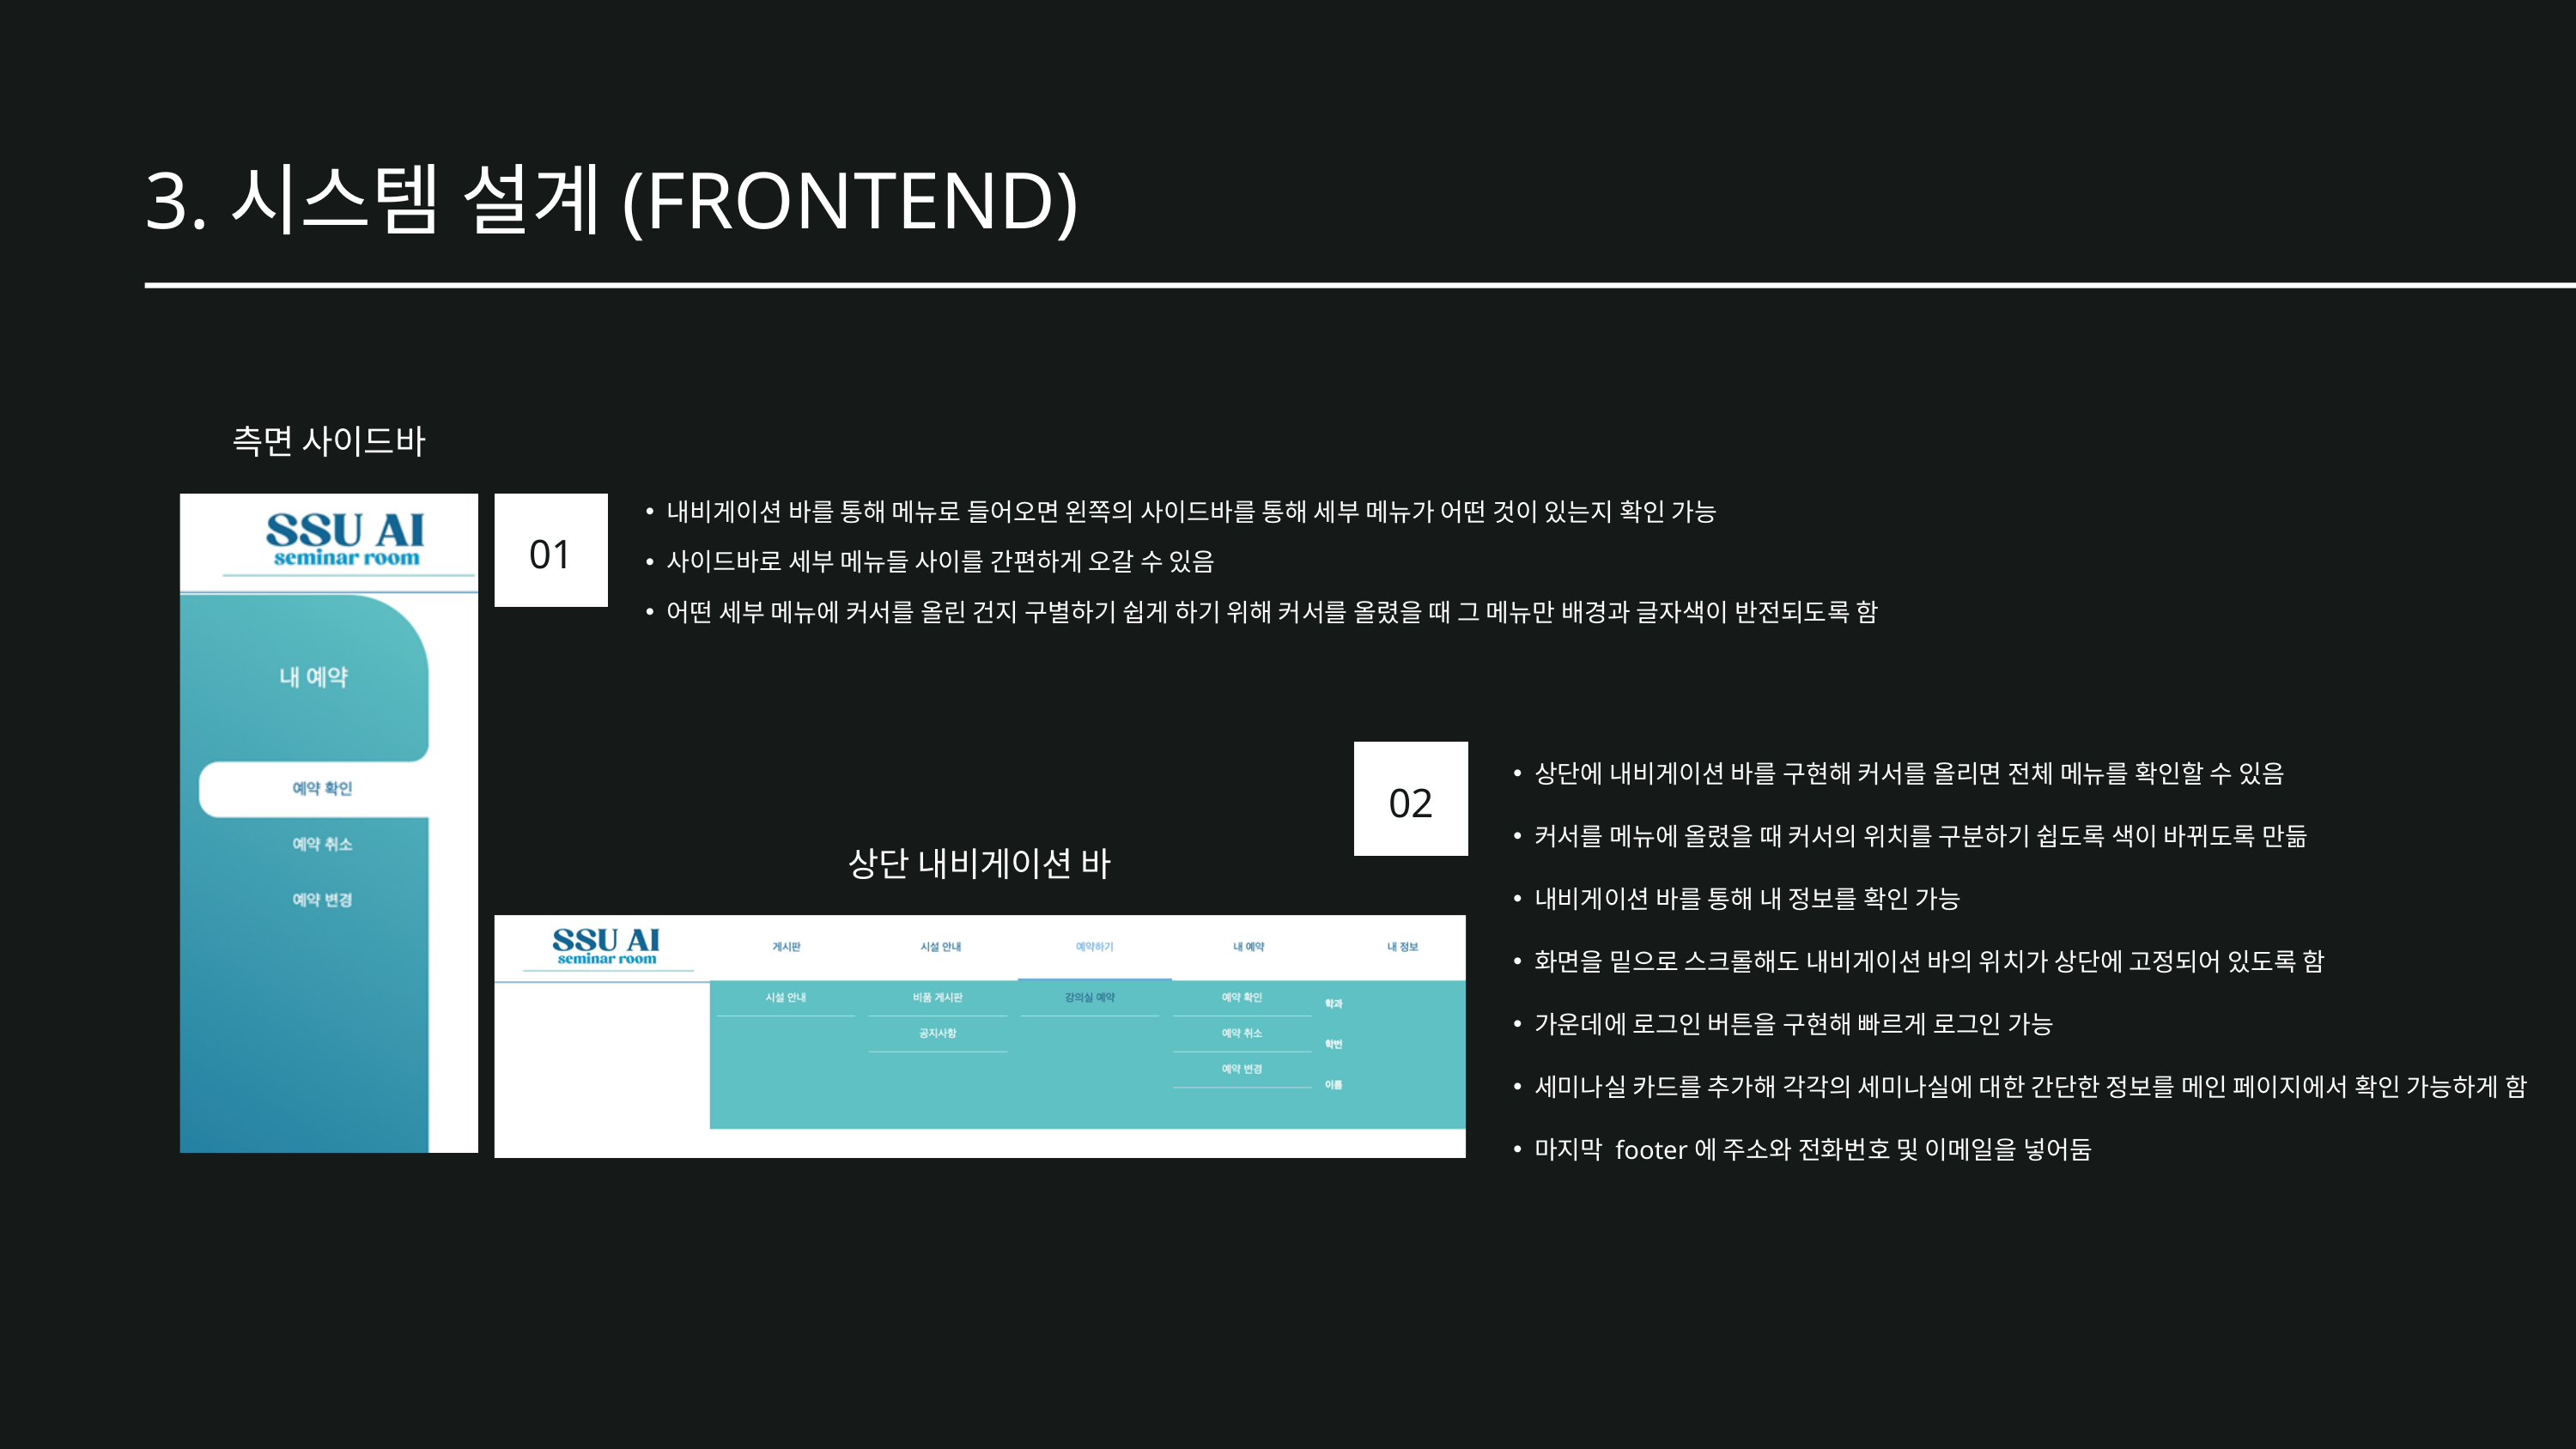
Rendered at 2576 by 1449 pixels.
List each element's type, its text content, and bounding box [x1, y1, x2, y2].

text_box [1353, 741, 1468, 856]
text_box 상단 내비게이션 바 [846, 835, 1115, 884]
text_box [494, 493, 609, 608]
text_box 상단에 내비게이션 바를 구현해 커서를 올리면 전체 메뉴를 확인할 수 있음 커서를 메뉴에 올렸을 때 커서의 위치를 구분하기 쉽도록 색이 바뀌도록 만듦 내비게이션 바를 통해 내 정보를 확인 가능 화면을 밑으로 스크롤해도 내비게이션 바의 위치가 상단에 고정되어 있도록 함 가운데에 로그인 버튼을 구현해 빠르게 로그인 가능 세미나실 카드를 추가해 각각의 세미나실에 대한 간단한 정보를 메인 페이지에서 확인 가능하게 함 마지막 footer에 주소와 전화번호 및 이메일을 넣어둠 [1492, 663, 2573, 1227]
text_box [179, 494, 478, 1153]
text_box [494, 915, 1467, 1158]
text_box 3.시스템 설계(FRONTEND) [144, 146, 1135, 245]
text_box 측면 사이드바 [230, 414, 428, 462]
text_box 내비게이션 바를 통해 메뉴로 들어오면 왼쪽의 사이드바를 통해 세부 메뉴가 어떤 것이 있는지 확인 가능 사이드바로 세부 메뉴들 사이를 간편하게 오갈 수 있음 어떤 세부 메뉴에 커서를 올린 건지 구별하기 쉽게 하기 위해 커서를 올렸을 때 그 메뉴만 배경과 글자색이 반전되도록 함 [623, 425, 1913, 677]
